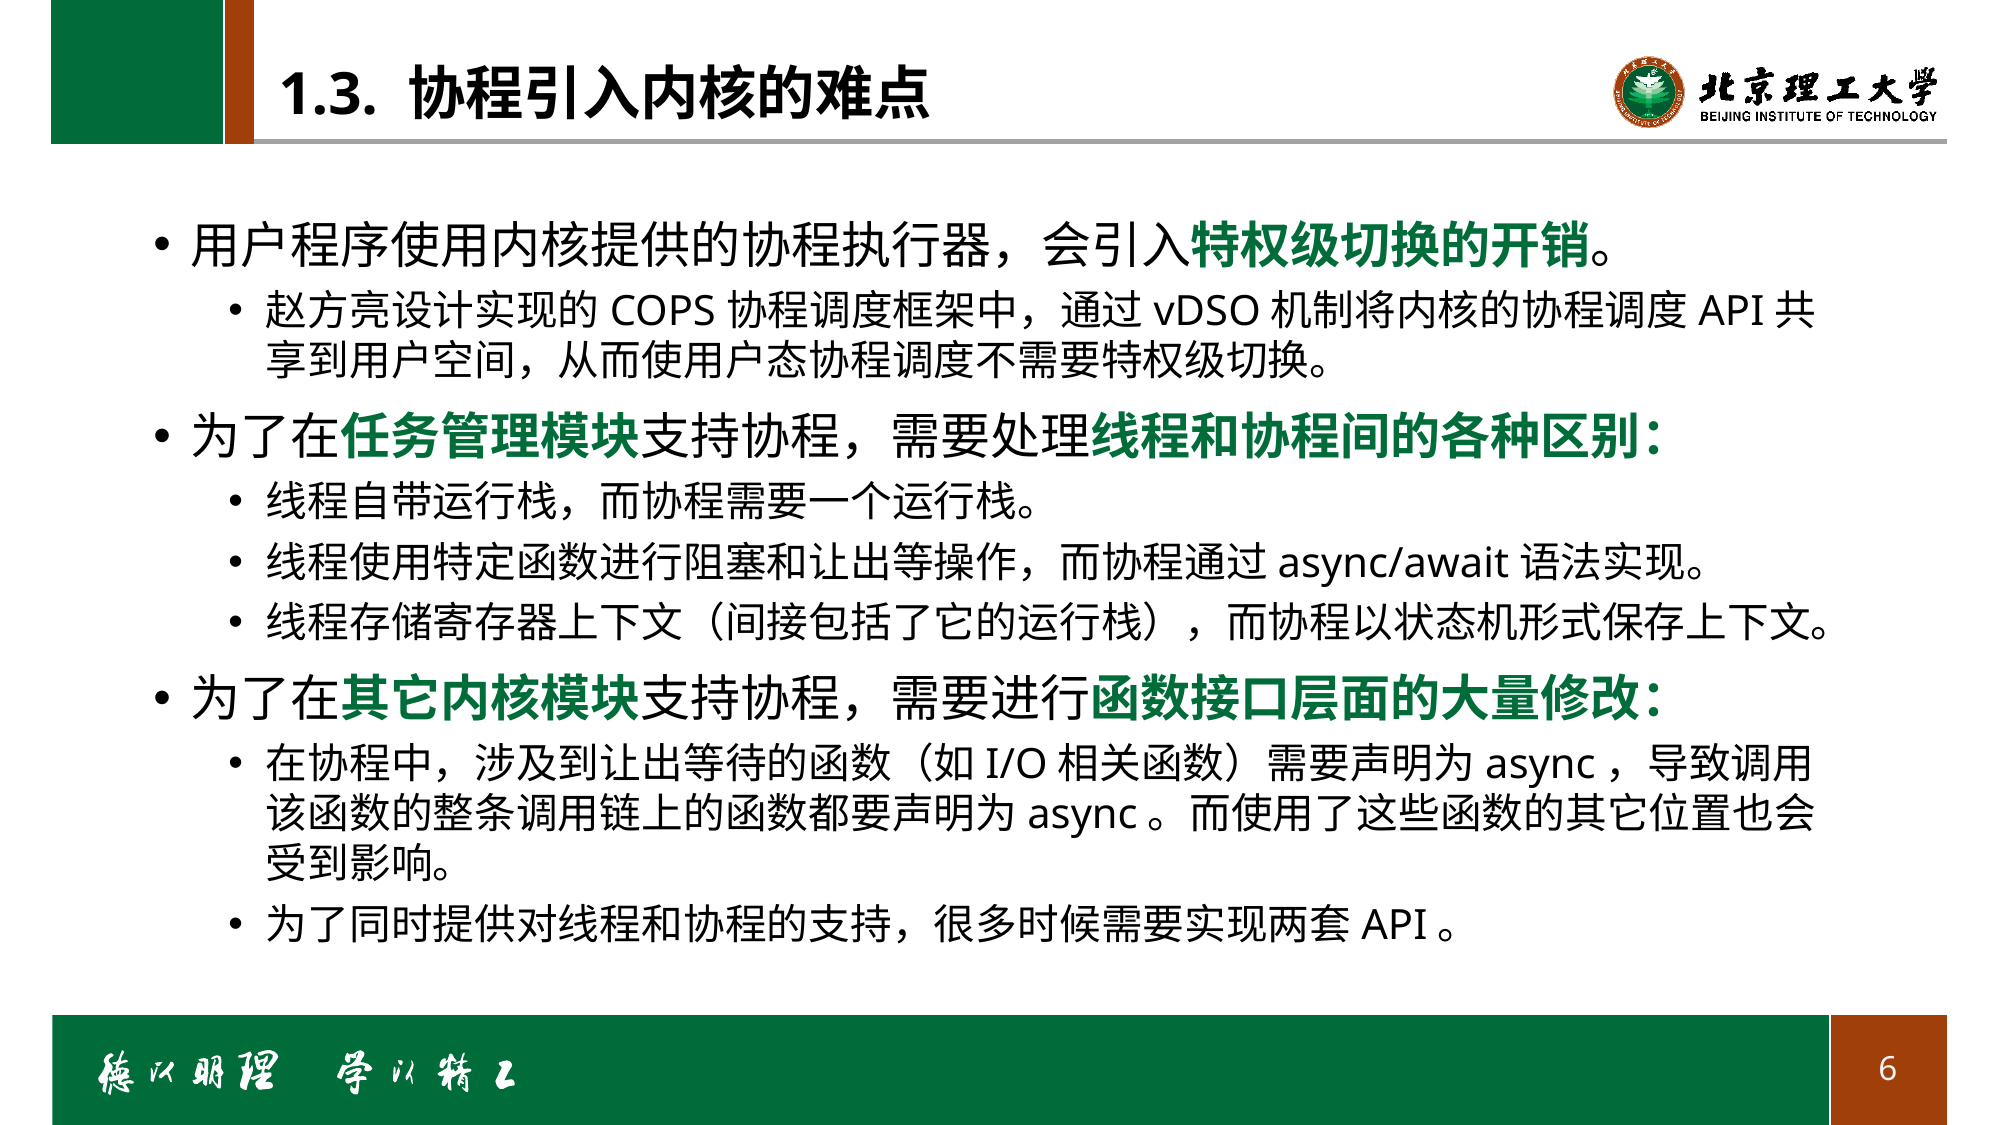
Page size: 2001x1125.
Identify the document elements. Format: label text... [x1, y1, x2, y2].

title 1.3. 协程引入内核的难点 [263, 56, 1682, 136]
picture [1682, 56, 1937, 128]
list 用户程序使用内核提供的协程执行器，会引入特权级切换的开销。 赵方亮设计实现的COPS协程调度框架中，通过vDSO机制将内核的协程调度API共享到用户空间，从而使用户态协程调度不需要特权级切换。 为了在任务管理模块支持协程，需要处理线程和协程间的各种区别： 线程自带运行栈，而协程需要一个运行栈。 线程使用特定函数进行阻塞和让出等操作，而协程通过async/await语法实现。 线程存储寄存器上下文（间接包括了它的运行栈），而协程以状态机形式保存上下文。 为了在其它内核模块支持协程，需要进行函数接口层面的大量修改： 在协程中，涉及到让出等待的函数（如I/O相关函数）需要声明为async，导致调用该函数的整条调用链上的函数都要声明为async。而使用了这些函数的其它位置也会受到影响。 为了同时提供对线程和协程的支持，很多时候需要实现两套API。 [138, 205, 1864, 920]
